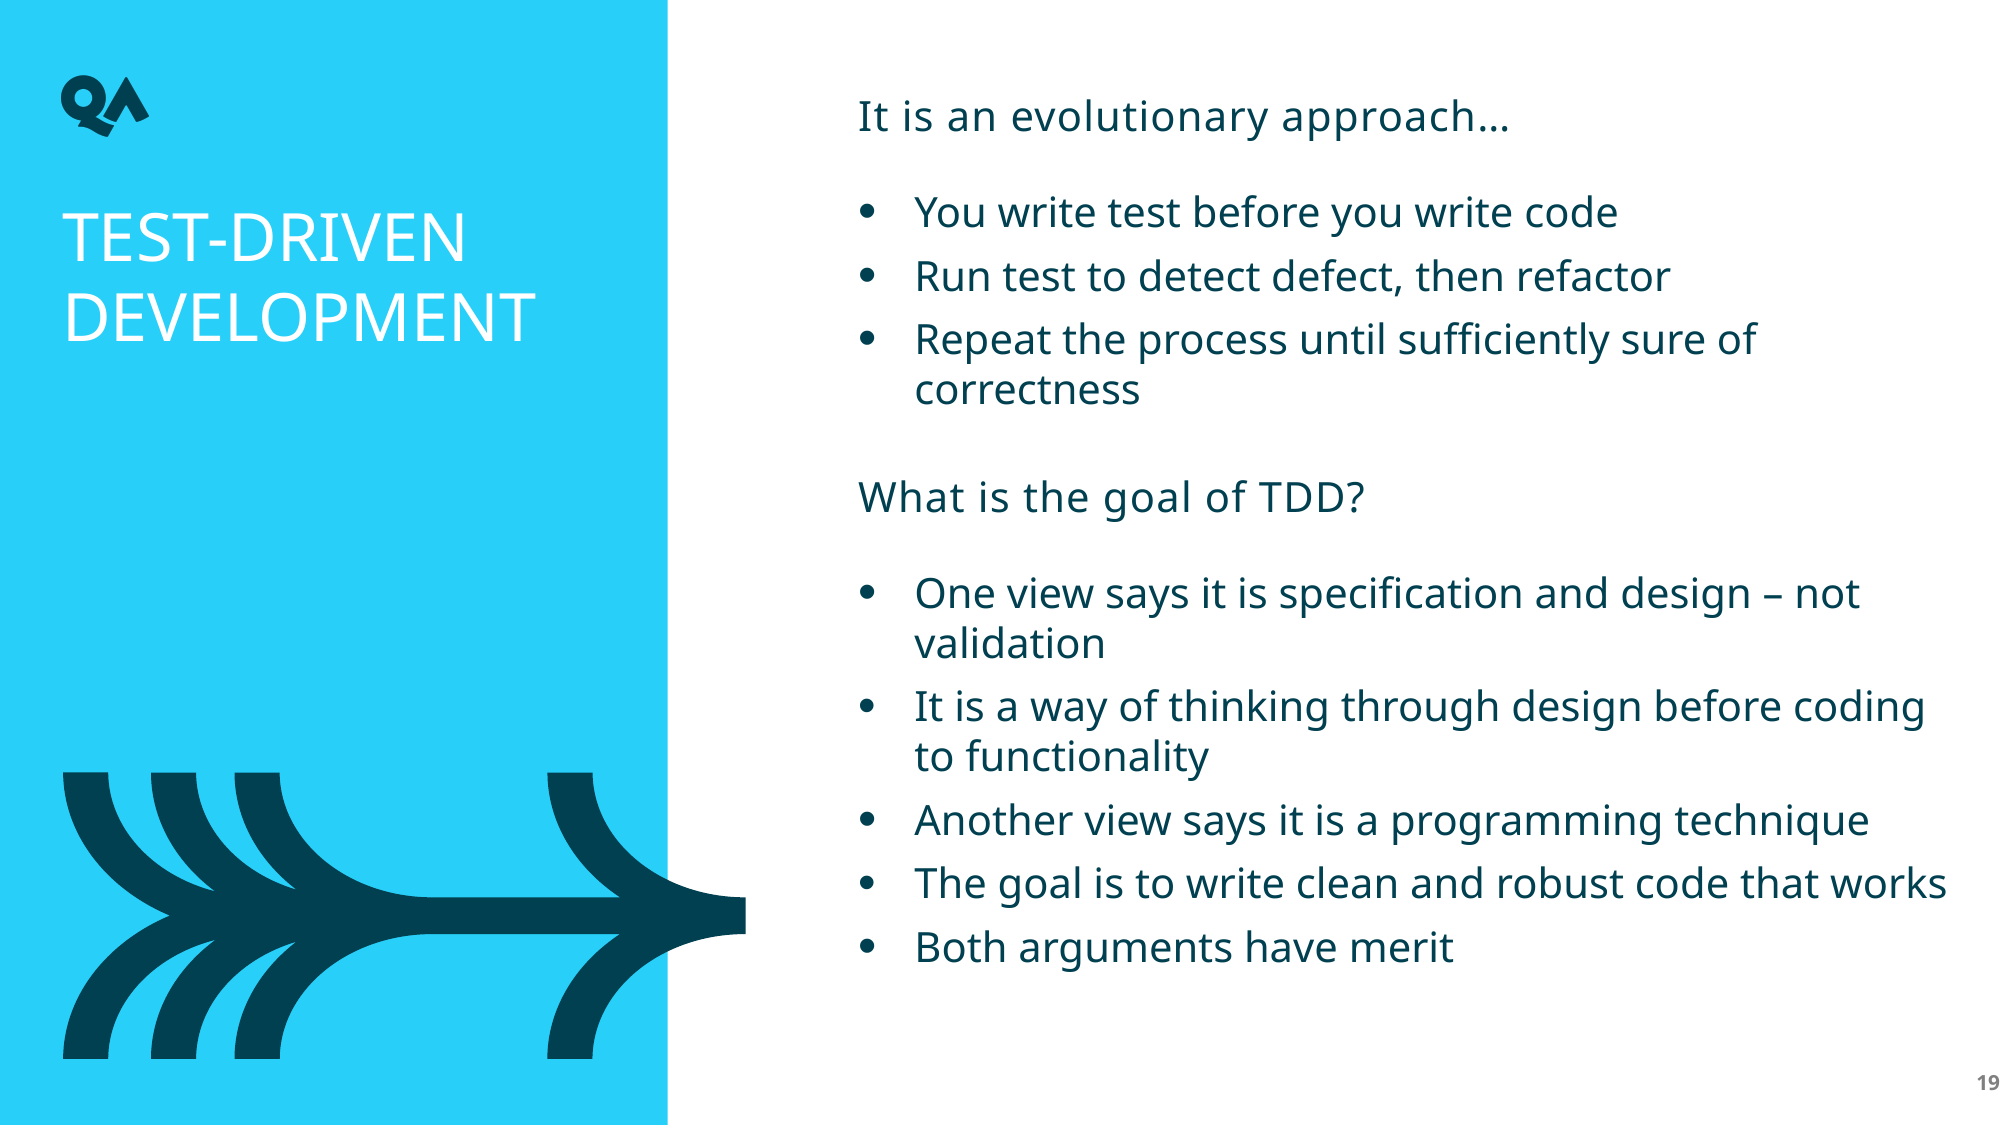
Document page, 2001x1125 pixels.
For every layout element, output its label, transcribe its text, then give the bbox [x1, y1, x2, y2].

list It is an evolutionary approach… You write test before you write code Run test to detect defect, then refactor Repeat the process until sufficiently sure of correctness What is the goal of TDD? One view says it is specification and design – not validation It is a way of thinking through design before coding to functionality Another view says it is a programming technique The goal is to write clean and robust code that works Both arguments have merit [858, 95, 1964, 910]
slide_number 19 [1871, 1068, 2000, 1098]
picture [44, 61, 166, 148]
title TEST-DRIVEN DEVELOPMENT [62, 194, 692, 356]
